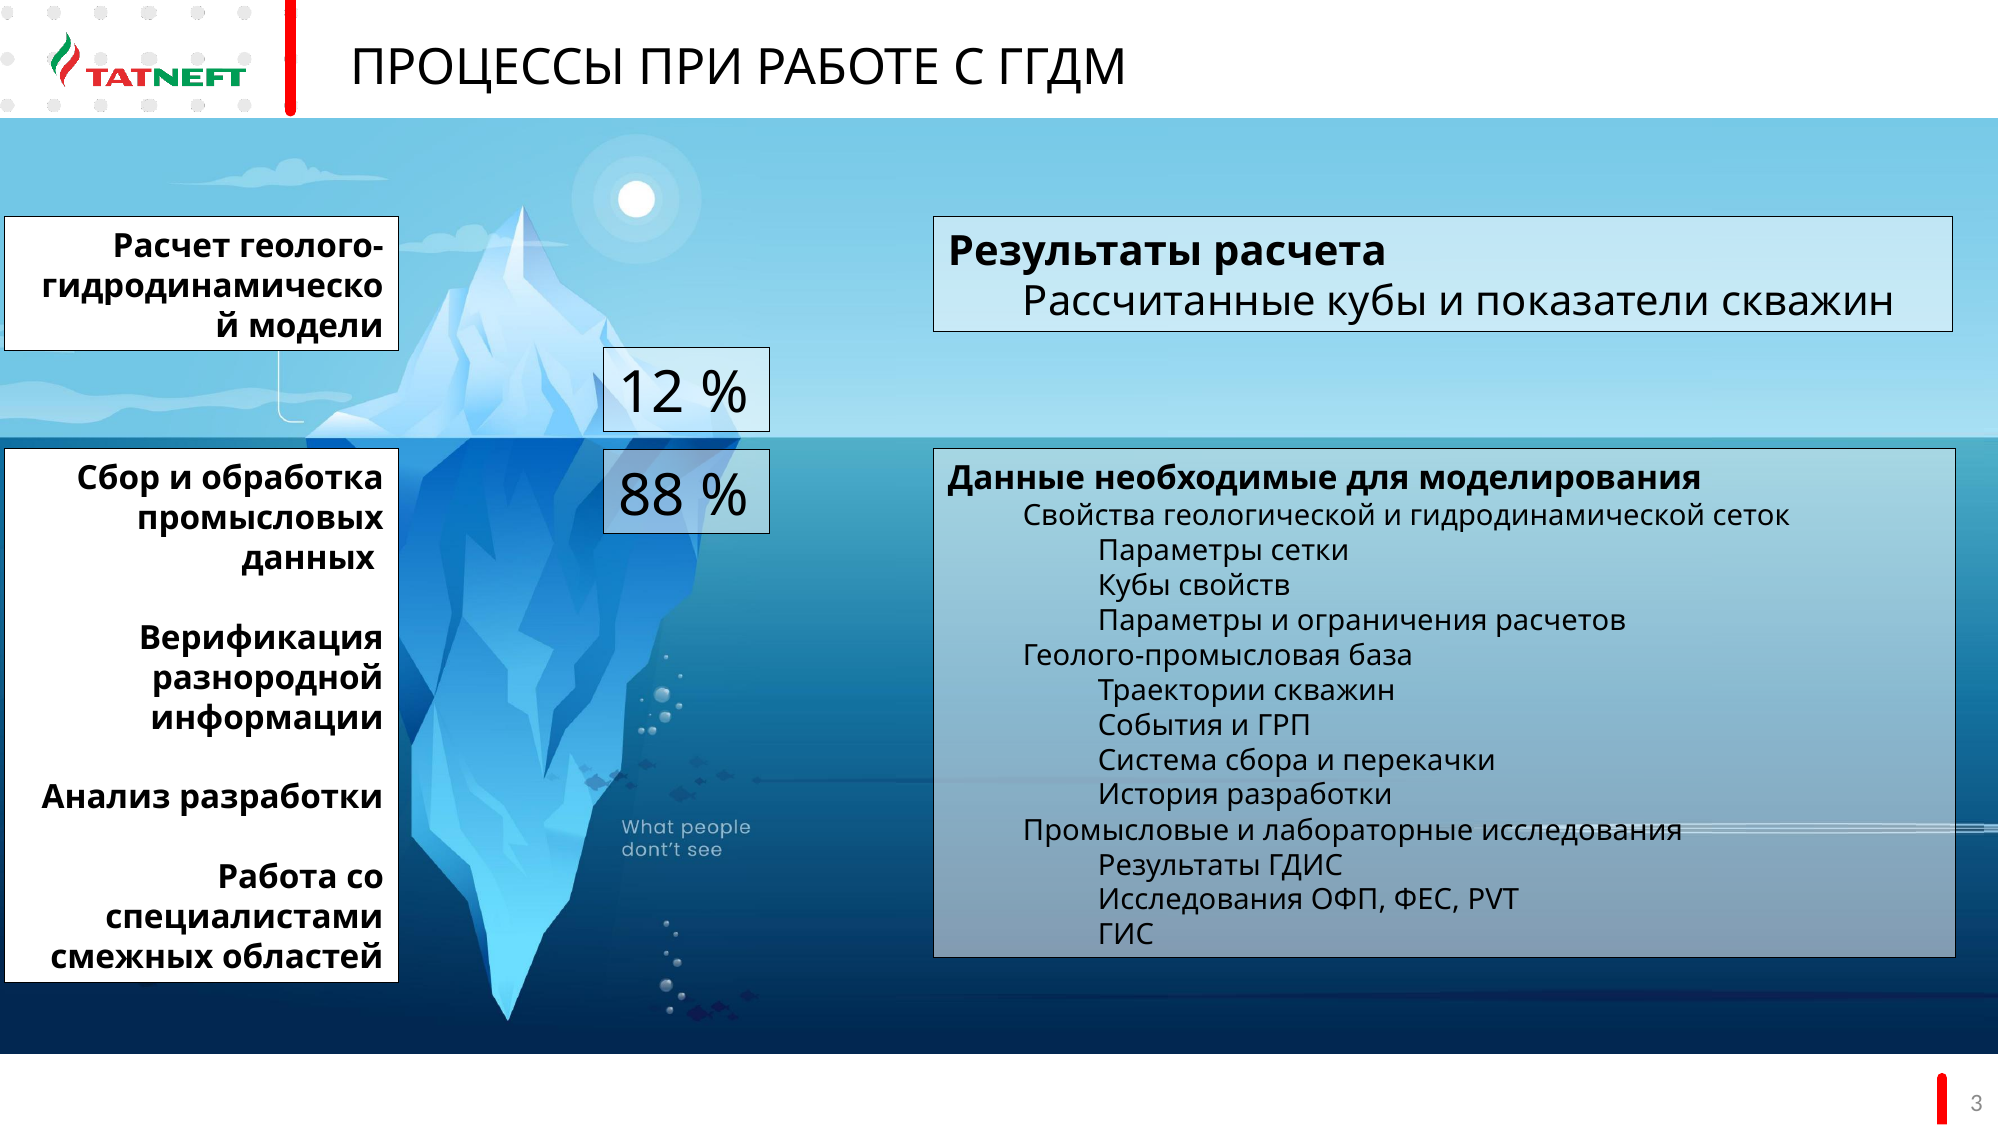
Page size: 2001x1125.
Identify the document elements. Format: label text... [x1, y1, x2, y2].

picture [770, 118, 1998, 1054]
slide_number 3 [1947, 1078, 1998, 1125]
text_box ПРОЦЕССЫ ПРИ РАБОТЕ С ГГДМ [335, 27, 1972, 103]
picture [0, 0, 290, 112]
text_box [0, 118, 770, 1054]
picture [291, 0, 298, 112]
